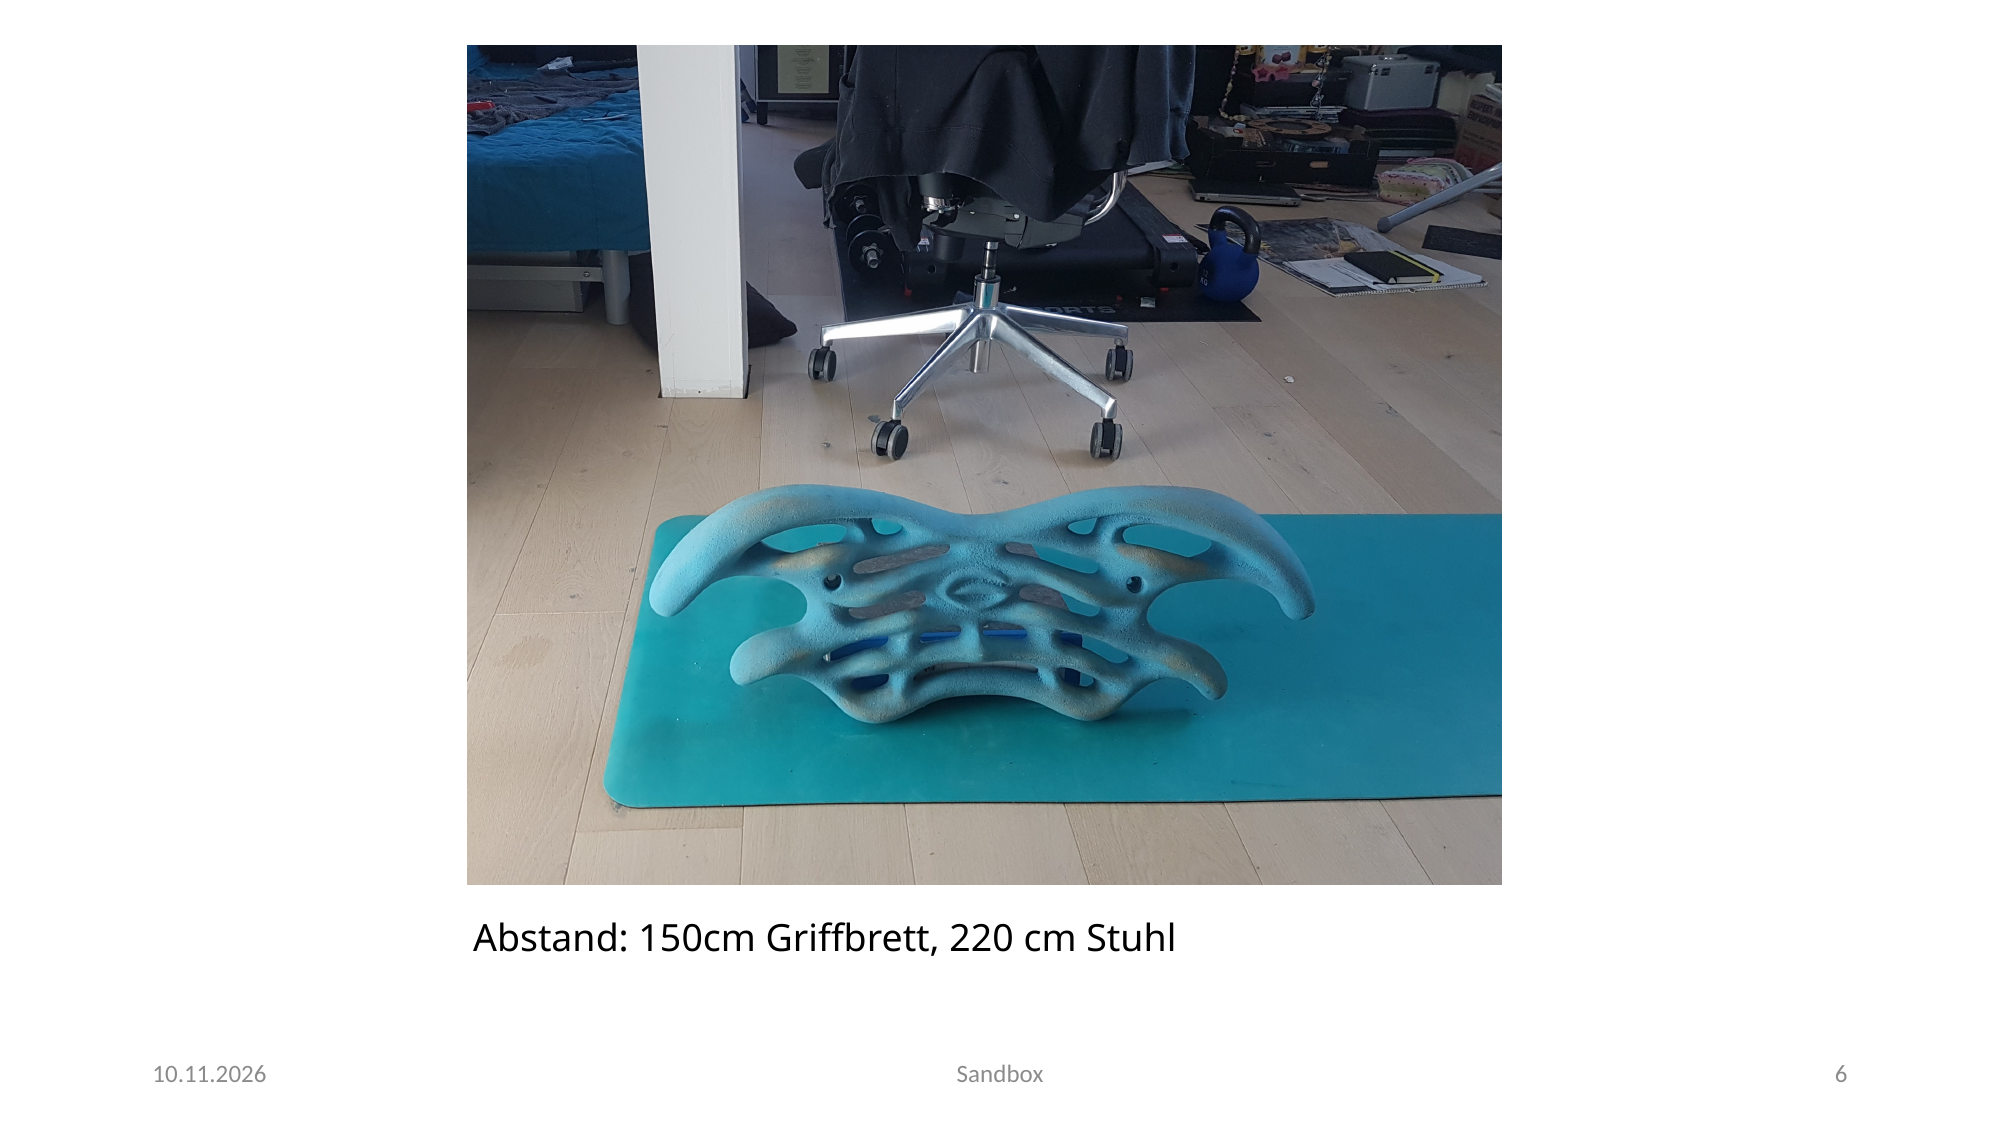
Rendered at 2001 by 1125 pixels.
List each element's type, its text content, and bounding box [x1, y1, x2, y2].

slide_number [137, 1042, 588, 1103]
picture [467, 45, 1502, 885]
text_box Abstand: 150cm Griffbrett, 220 cm Stuhl [458, 911, 1398, 972]
slide_number 6 [1412, 1042, 1863, 1103]
footer Sandbox [662, 1042, 1338, 1103]
